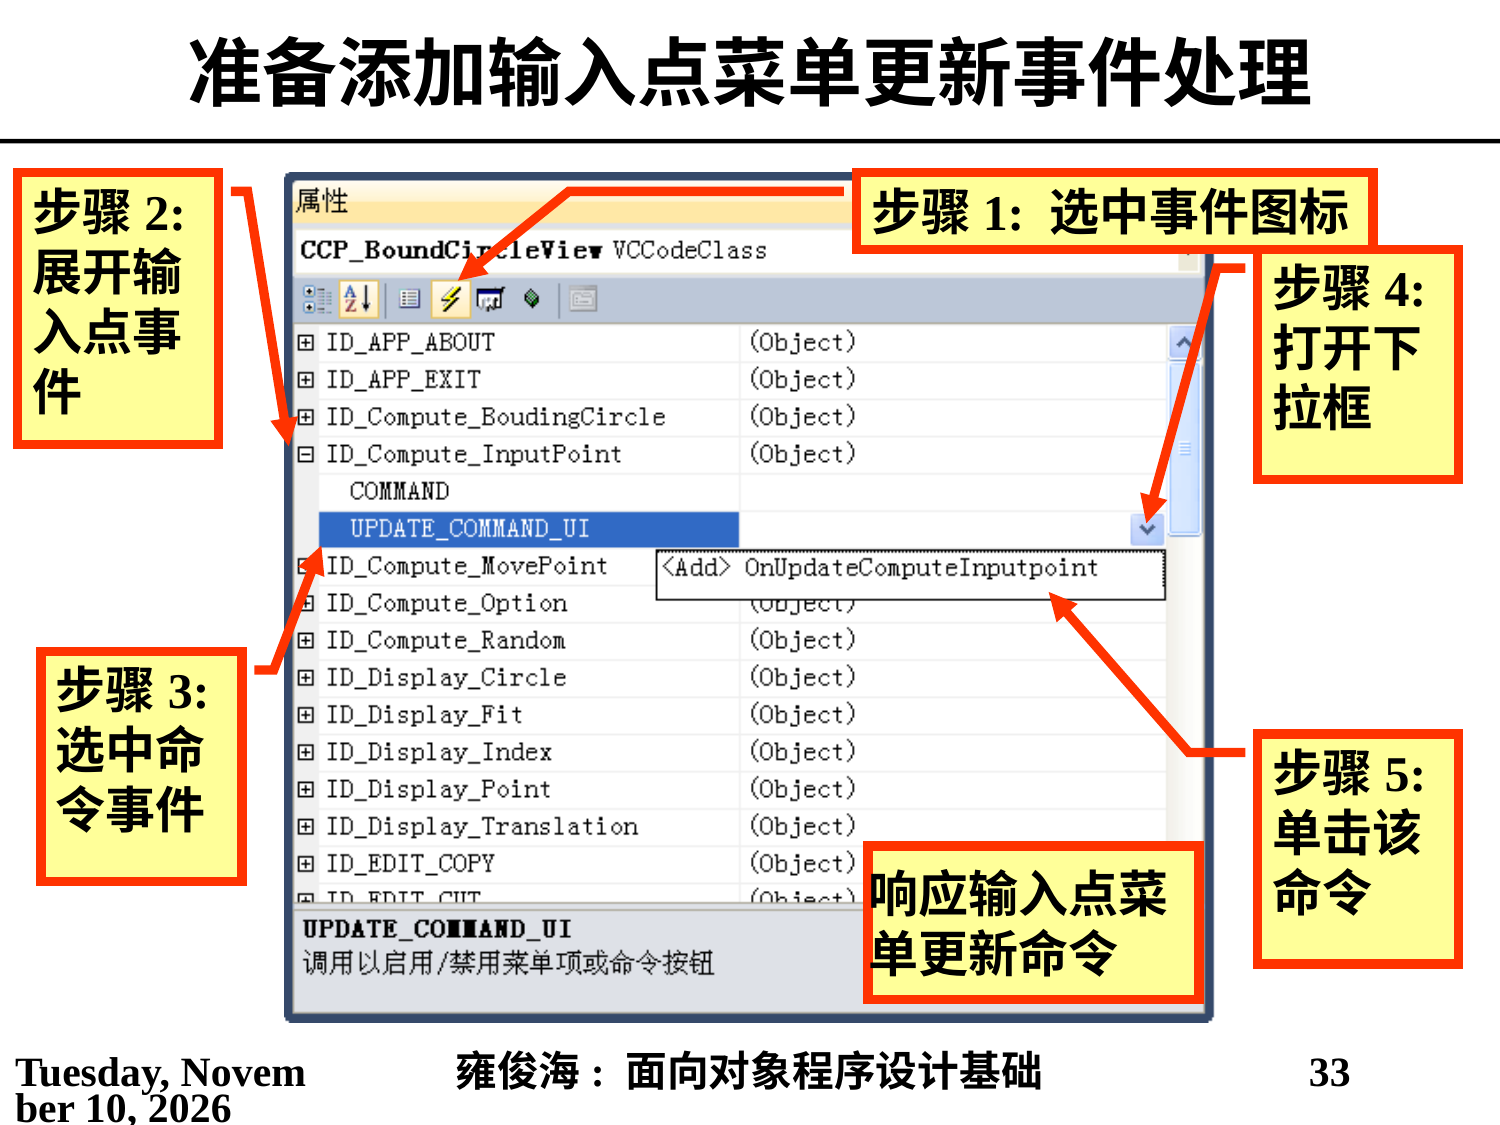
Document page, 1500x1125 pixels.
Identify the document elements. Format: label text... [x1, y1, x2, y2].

text_box 步骤4: 打开下拉框 [1257, 249, 1459, 480]
text_box 步骤2: 展开输入点事件 [17, 172, 219, 445]
text_box 步骤5: 单击该命令 [1257, 733, 1459, 965]
footer 雍俊海: 面向对象程序设计基础 [337, 1042, 1161, 1103]
text_box 步骤3: 选中命令事件 [41, 651, 242, 882]
slide_number 33 [1161, 1042, 1499, 1103]
picture [284, 172, 1216, 1023]
title 准备添加输入点菜单更新事件处理 [0, 0, 1500, 141]
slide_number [0, 1042, 337, 1103]
text_box 步骤1: 选中事件图标 [1216, 172, 1373, 250]
